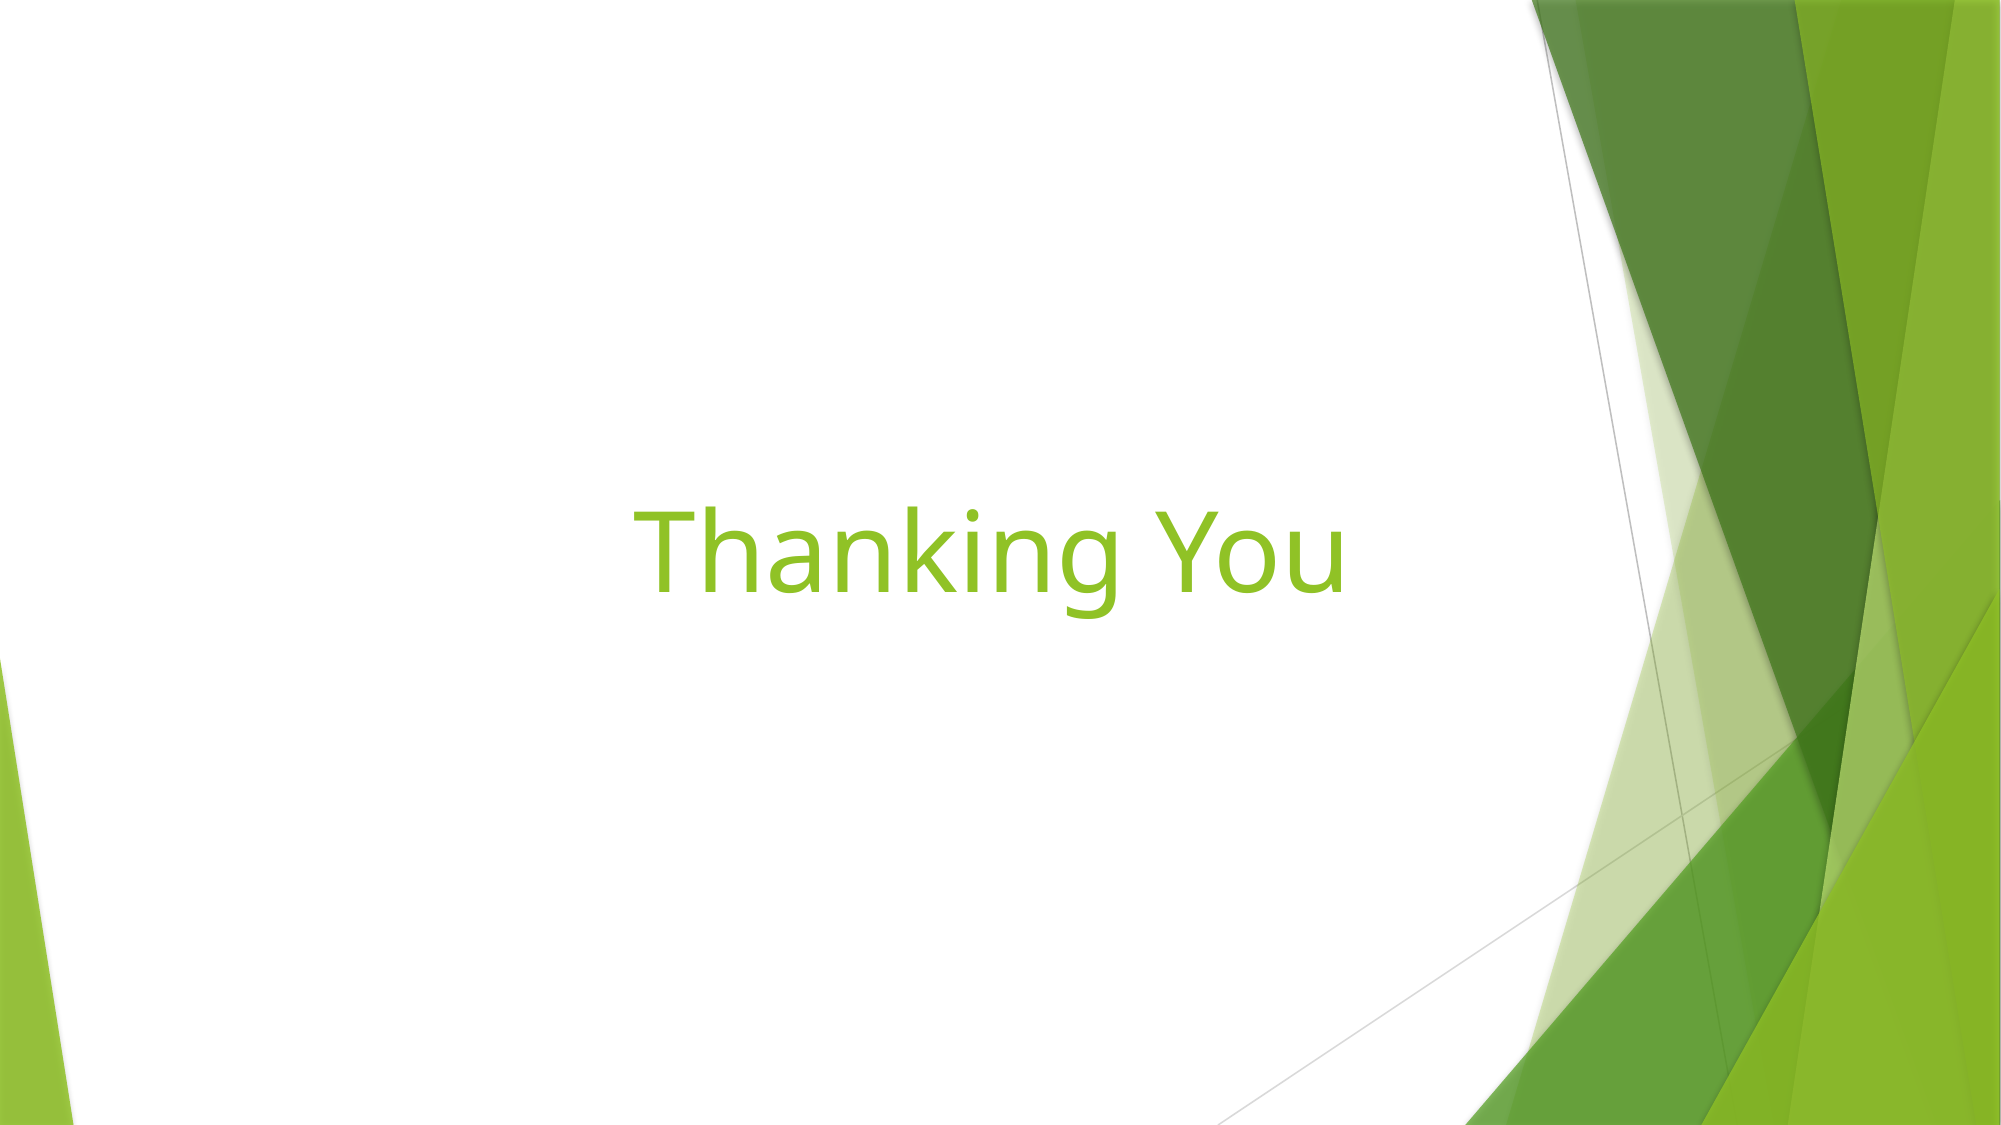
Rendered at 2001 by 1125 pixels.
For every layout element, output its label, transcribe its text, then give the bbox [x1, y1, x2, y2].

text_box Thanking You [619, 472, 1366, 622]
